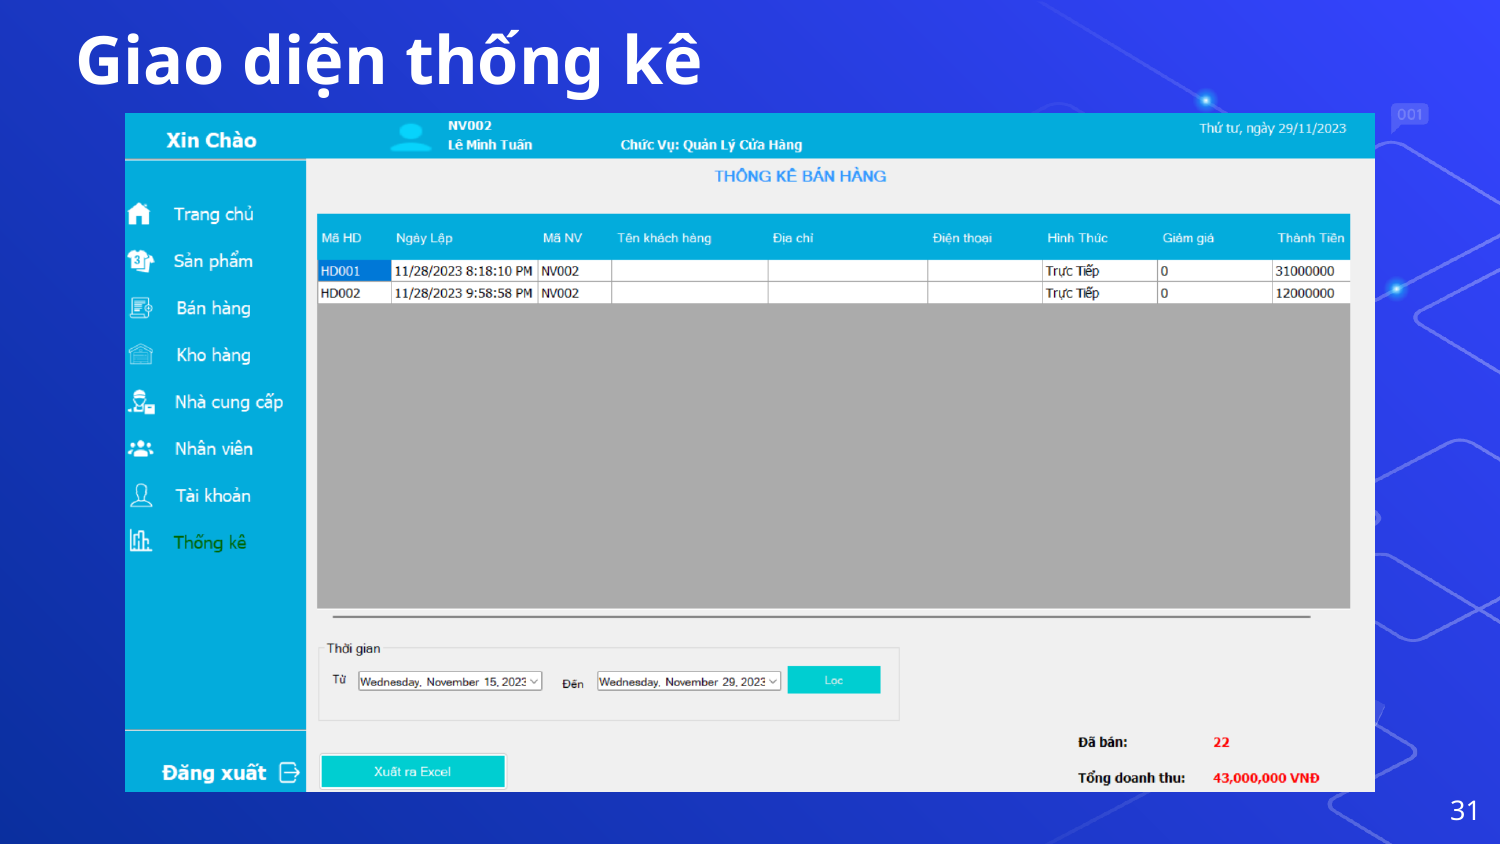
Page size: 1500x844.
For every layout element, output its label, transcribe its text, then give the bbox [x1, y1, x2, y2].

picture [0, 0, 1500, 844]
slide_number 31 [1391, 779, 1482, 844]
title Giao diện thống kê [75, 21, 1062, 98]
